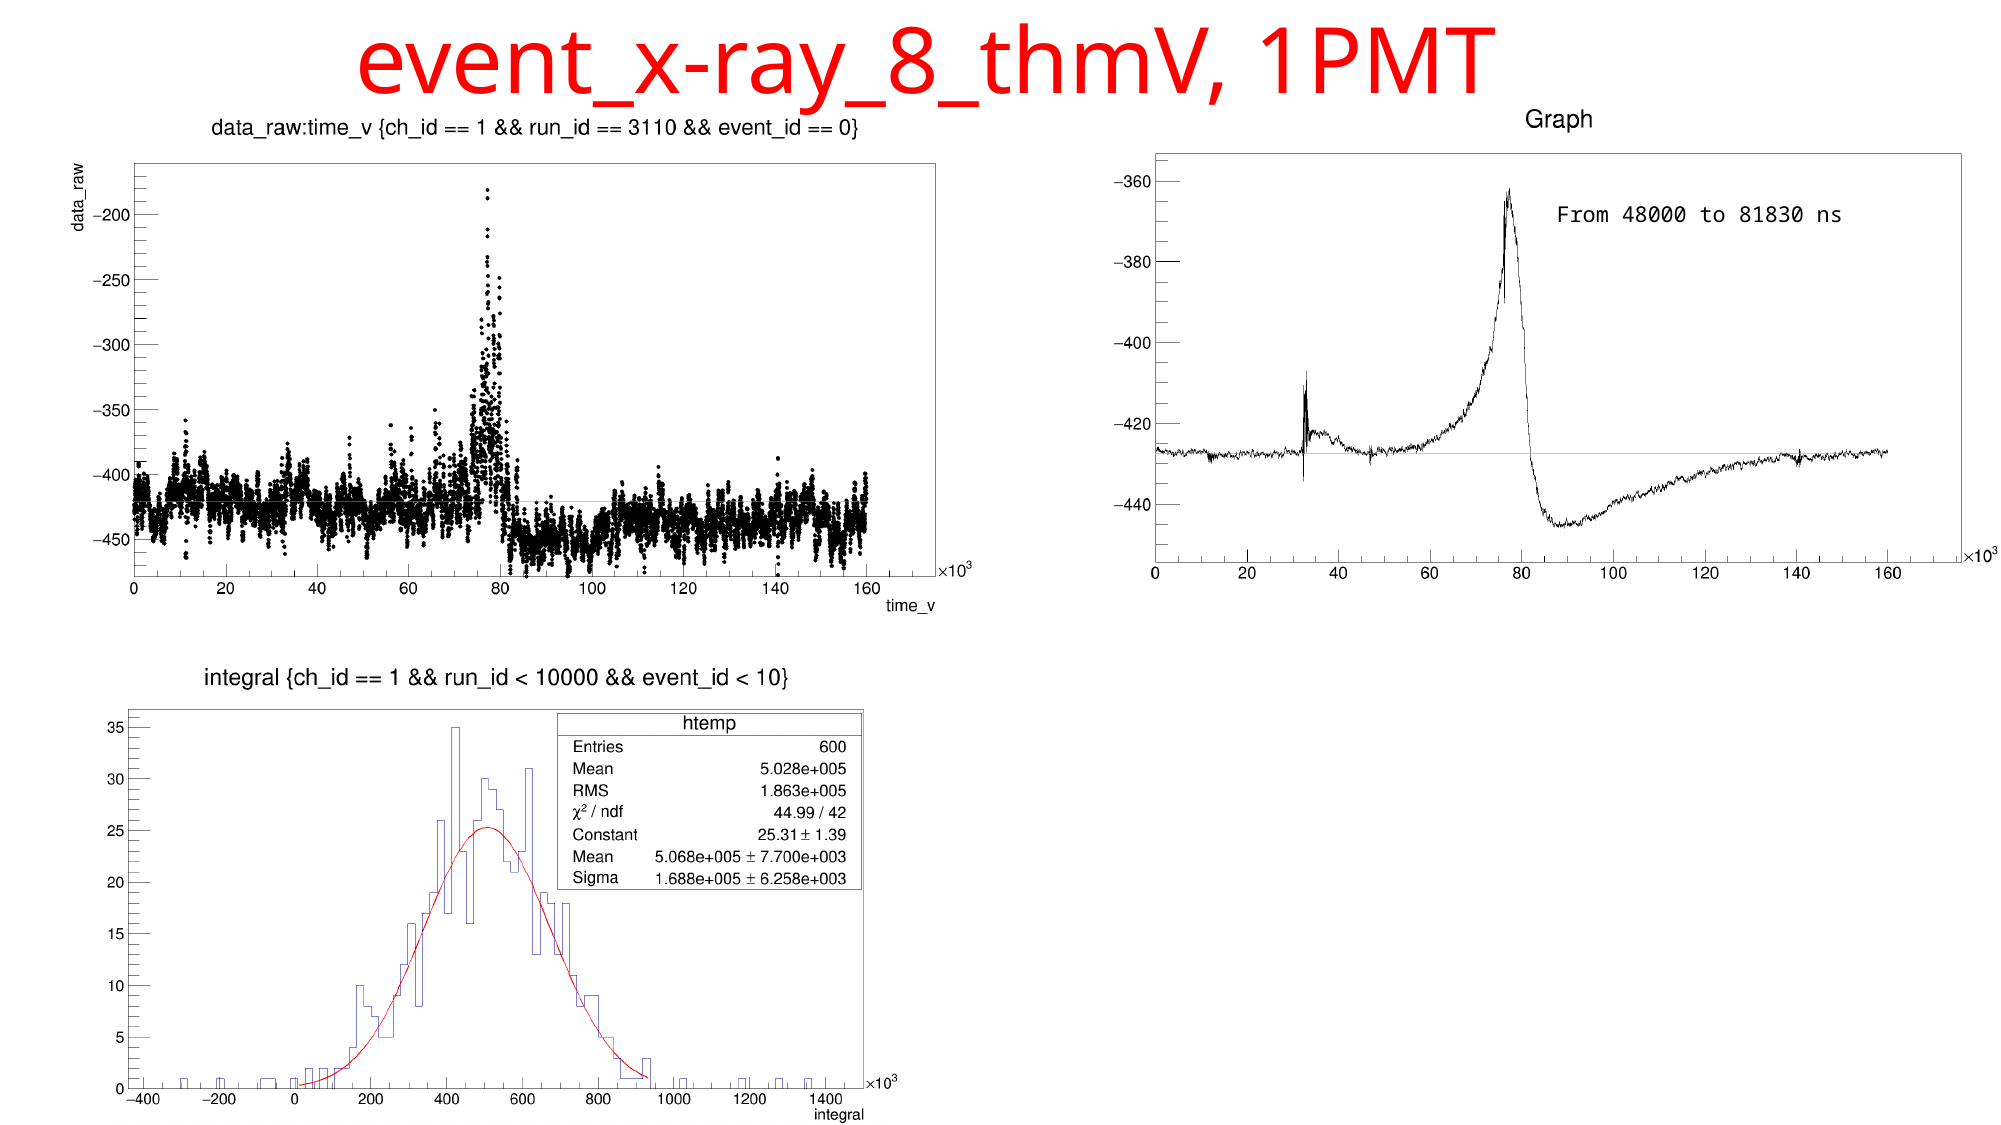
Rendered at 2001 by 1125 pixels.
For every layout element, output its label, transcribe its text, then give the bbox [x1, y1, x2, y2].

picture [68, 115, 973, 617]
picture [102, 664, 898, 1125]
picture [1110, 106, 2000, 582]
text_box event_x-ray_8_thmV, 1PMT [0, 0, 1853, 129]
